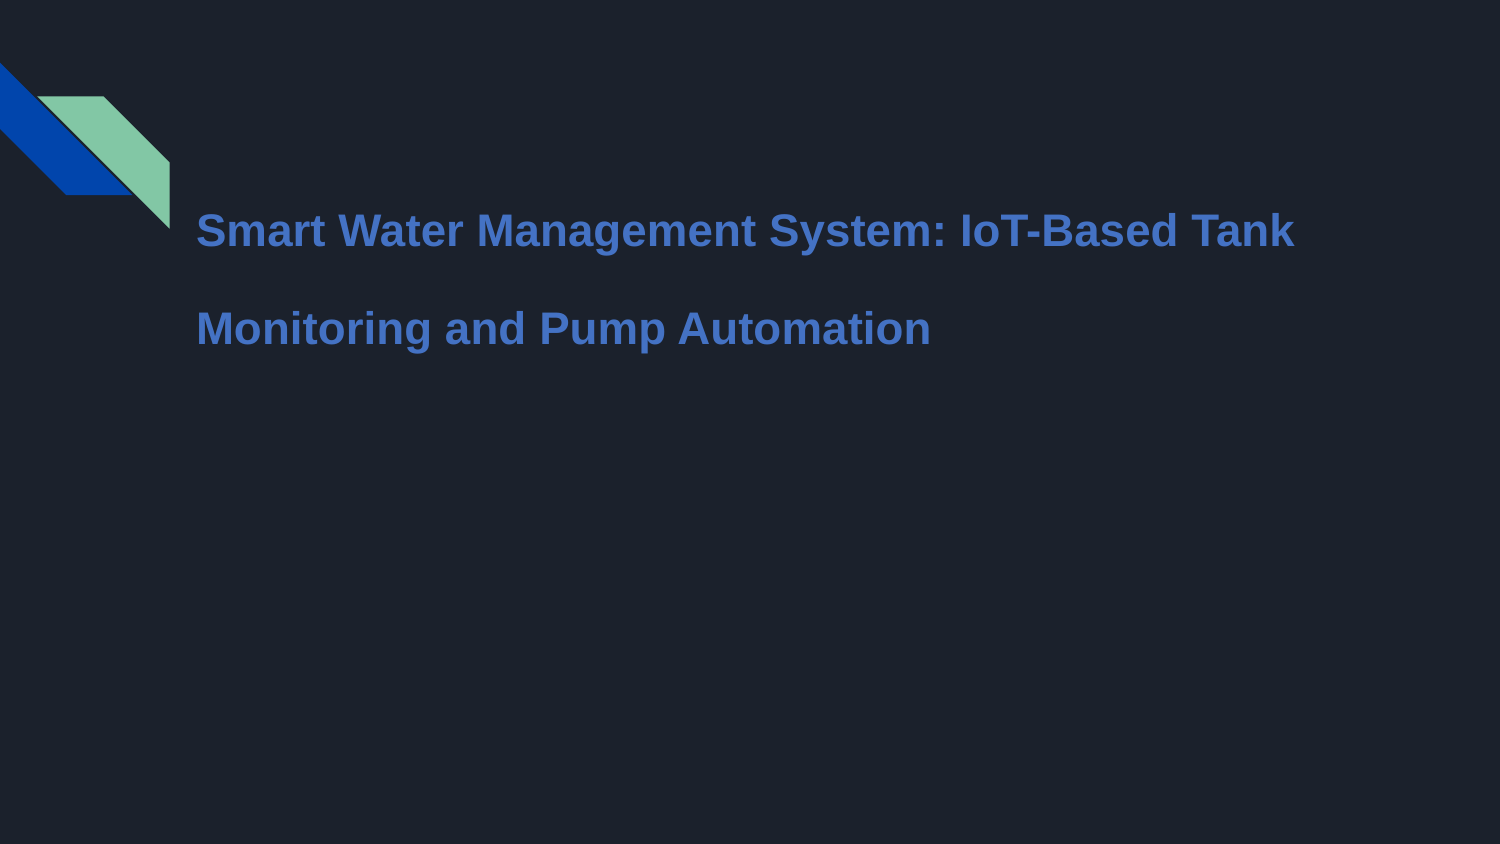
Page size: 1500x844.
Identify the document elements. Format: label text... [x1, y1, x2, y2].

text_box Smart Water Management System: IoT-Based Tank Monitoring and Pump Automation [181, 64, 1417, 458]
